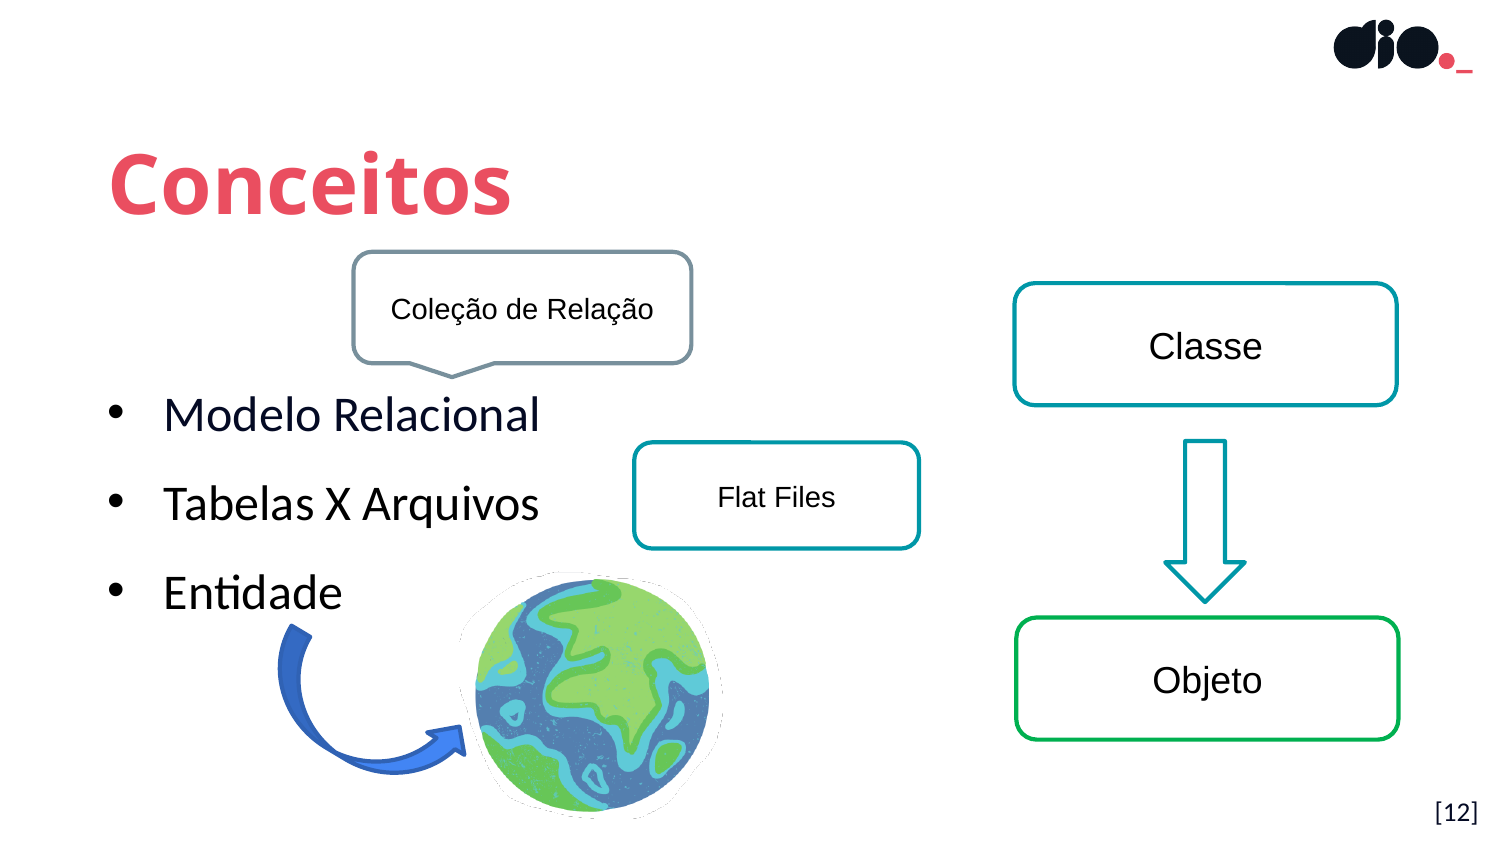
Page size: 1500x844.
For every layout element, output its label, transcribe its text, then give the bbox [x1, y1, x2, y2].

text_box Coleção de Relação [351, 249, 694, 380]
text_box [277, 623, 454, 775]
text_box Classe [1012, 281, 1399, 408]
text_box [1163, 438, 1247, 605]
text_box Criando Queries com Funções/Cláusulas de Agrupamentos [282, 630, 316, 737]
text_box Flat Files [632, 440, 922, 551]
picture [1333, 19, 1473, 74]
text_box Objeto [1014, 615, 1401, 742]
text_box Modelo Relacional Tabelas X Arquivos Entidade [92, 242, 1408, 749]
picture [459, 571, 723, 819]
text_box Conceitos [92, 104, 1408, 242]
slide_number [12] [1403, 779, 1494, 844]
